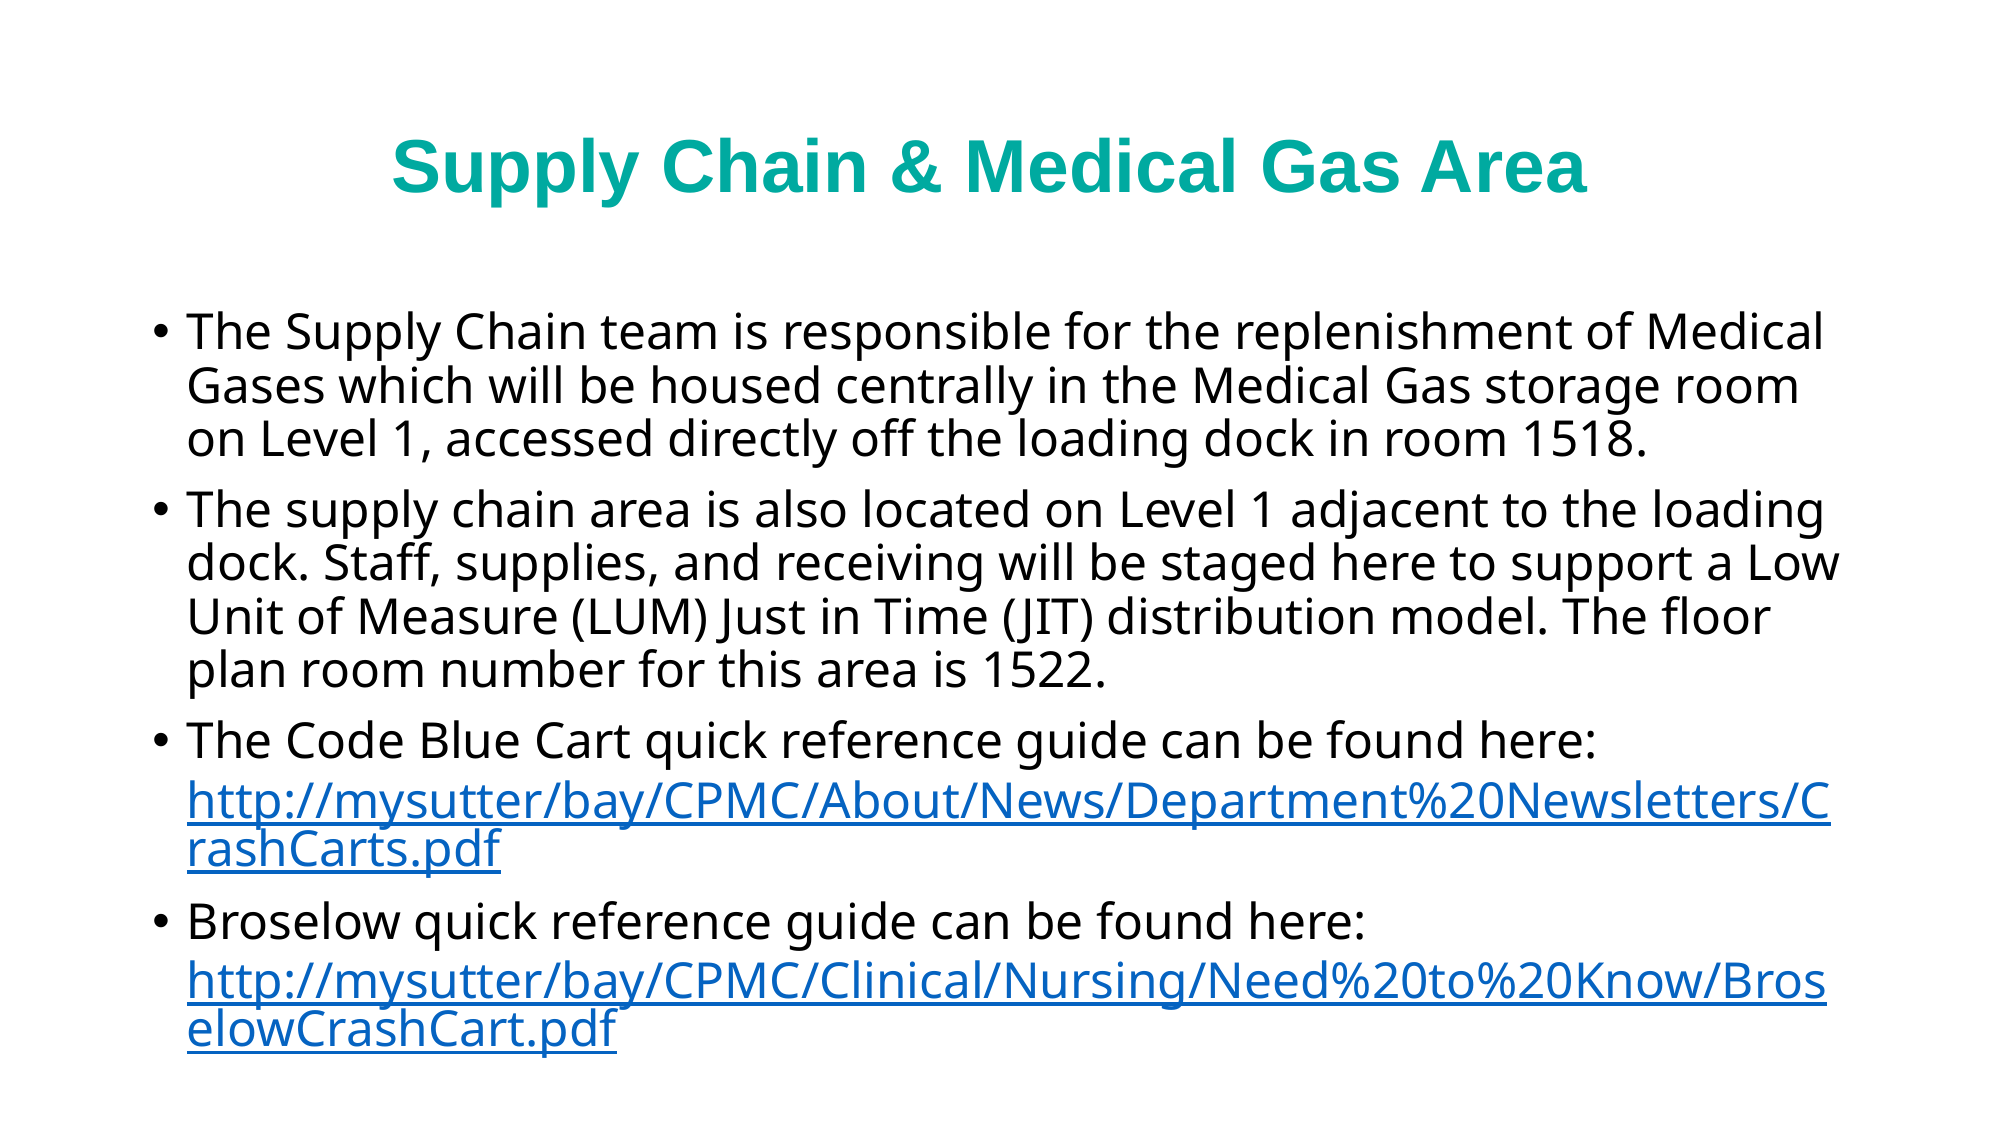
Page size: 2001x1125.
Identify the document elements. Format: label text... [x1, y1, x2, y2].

title Supply Chain & Medical Gas Area [137, 59, 1863, 278]
list The Supply Chain team is responsible for the replenishment of Medical Gases which will be housed centrally in the Medical Gas storage room on Level 1, accessed directly off the loading dock in room 1518. The supply chain area is also located on Level 1 adjacent to the loading dock. Staff, supplies, and receiving will be staged here to support a Low Unit of Measure (LUM) Just in Time (JIT) distribution model. The floor plan room number for this area is 1522. The Code Blue Cart quick reference guide can be found here: http://mysutter/bay/CPMC/About/News/Department%20Newsletters/CrashCarts.pdf Broselow quick reference guide can be found here: http://mysutter/bay/CPMC/Clinical/Nursing/Need%20to%20Know/BroselowCrashCart.pdf [137, 299, 1863, 1014]
